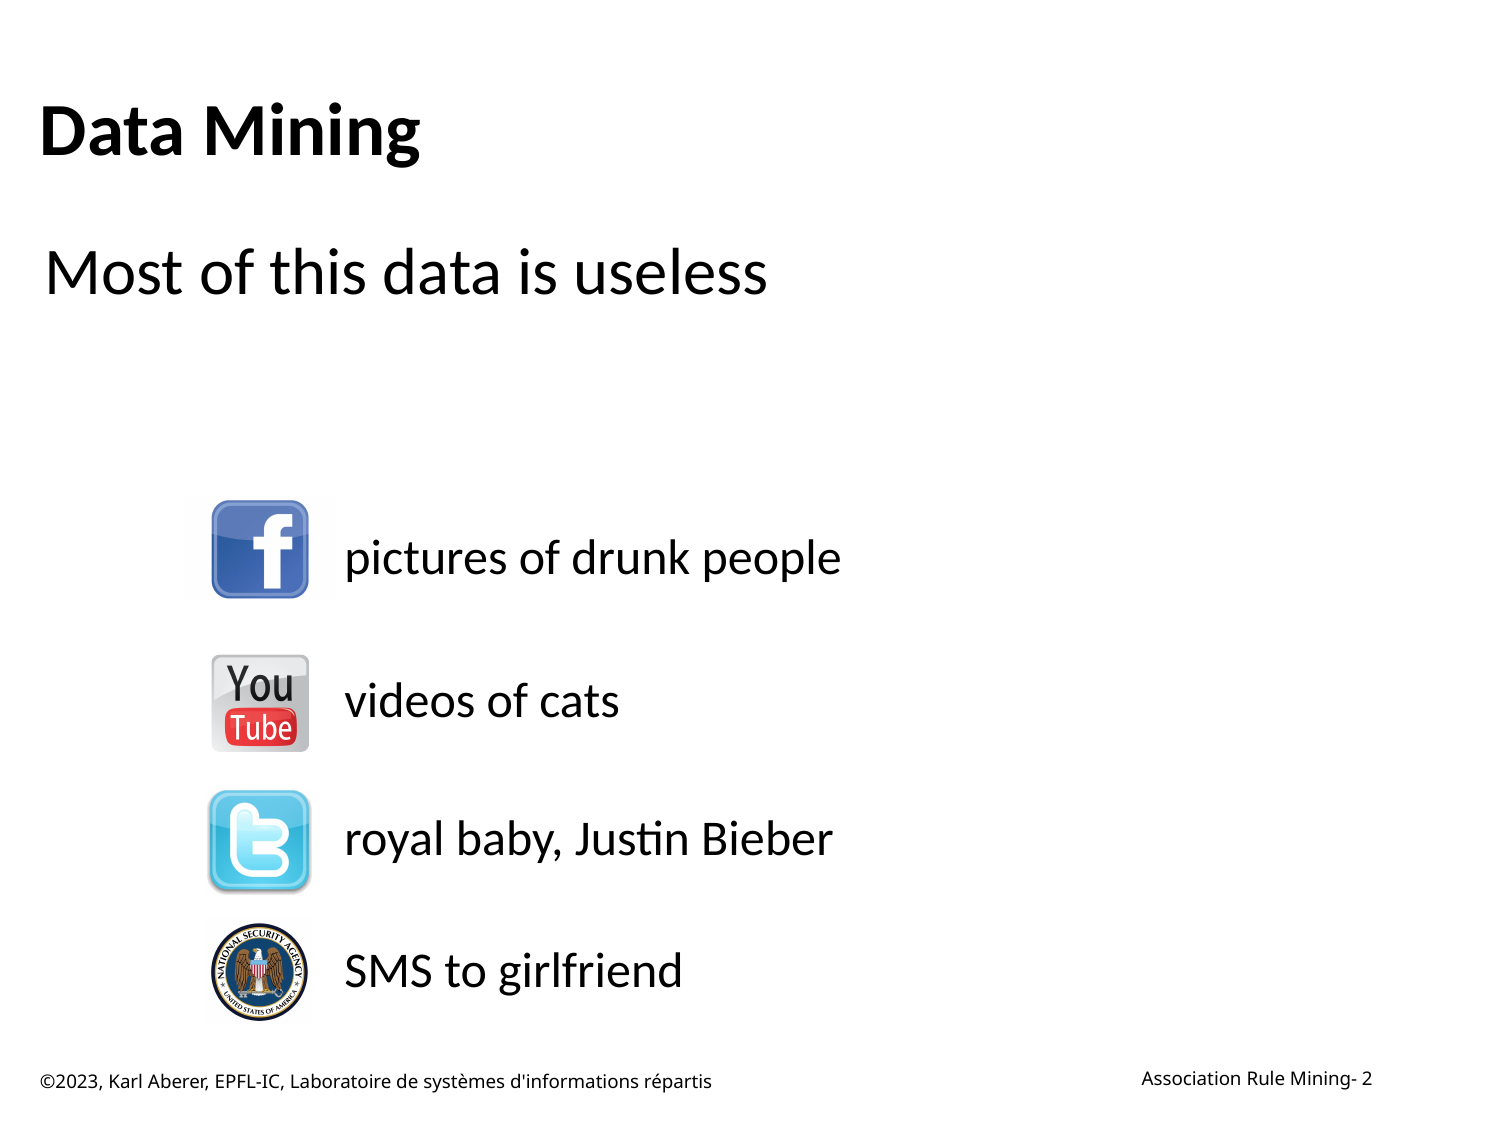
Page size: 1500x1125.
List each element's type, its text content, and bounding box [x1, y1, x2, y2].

title Data Mining [24, 49, 1388, 201]
footer ©2023, Karl Aberer, EPFL-IC, Laboratoire de systèmes d'informations répartis [24, 1062, 988, 1101]
picture [207, 650, 312, 754]
list Most of this data is useless pictures of drunk people videos of cats royal baby, Justin Bieber SMS to girlfriend [29, 219, 1393, 1046]
picture [182, 497, 337, 601]
picture [206, 918, 314, 1024]
picture [206, 786, 314, 896]
